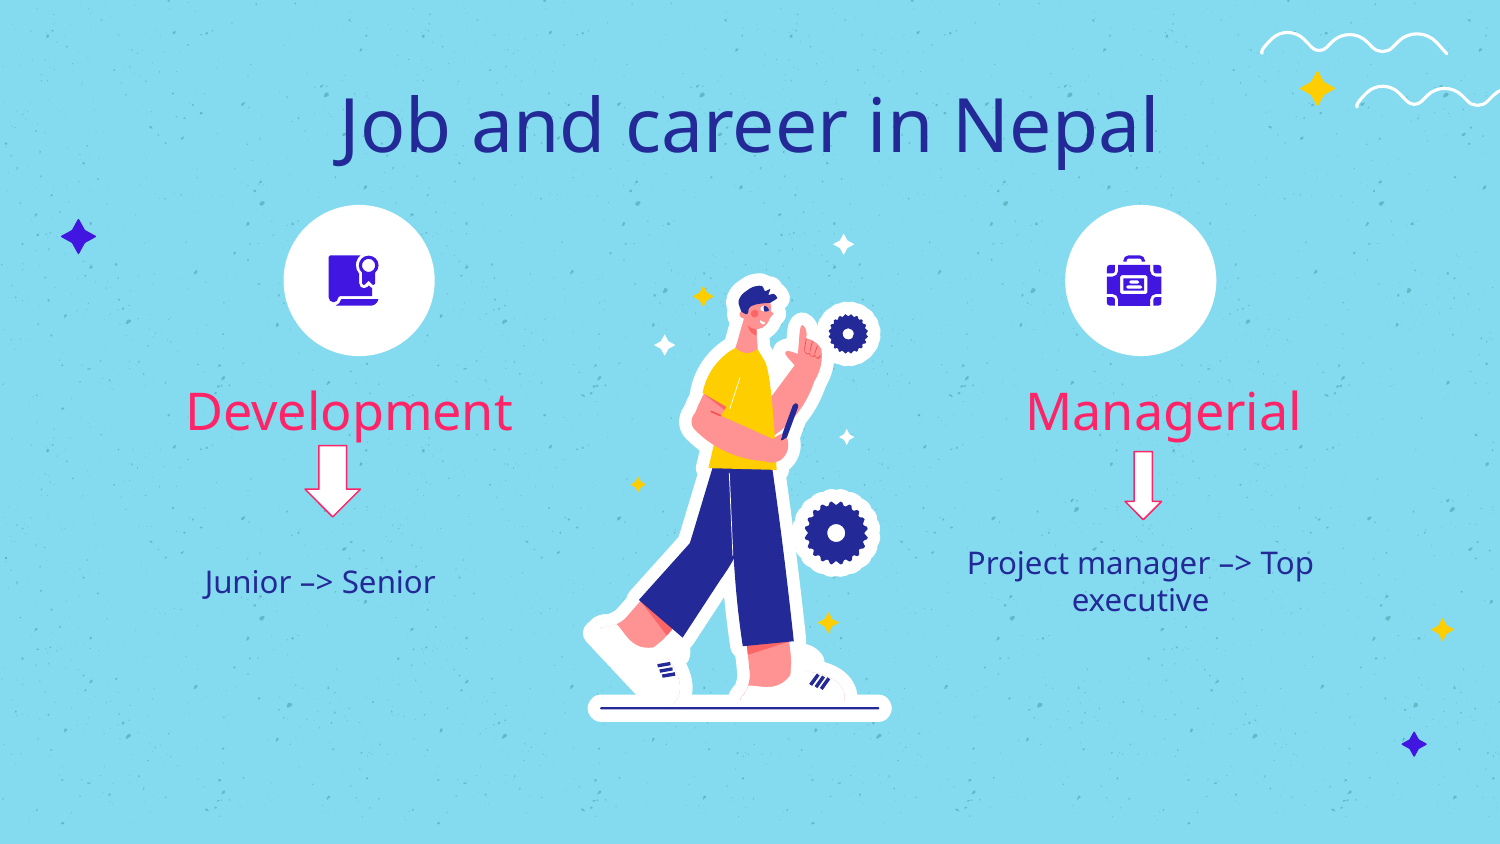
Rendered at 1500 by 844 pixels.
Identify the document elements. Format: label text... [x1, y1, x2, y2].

subtitle Managerial [980, 363, 1347, 451]
text_box [283, 204, 435, 357]
text_box [1125, 451, 1162, 520]
text_box [305, 445, 361, 517]
subtitle Development [131, 363, 567, 451]
text_box [1065, 204, 1217, 357]
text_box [595, 233, 880, 710]
text_box Project manager –> Top executive [894, 528, 1387, 633]
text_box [1106, 255, 1162, 306]
title Job and career in Nepal [117, 78, 1383, 172]
text_box Junior –> Senior [74, 546, 567, 615]
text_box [328, 255, 379, 306]
